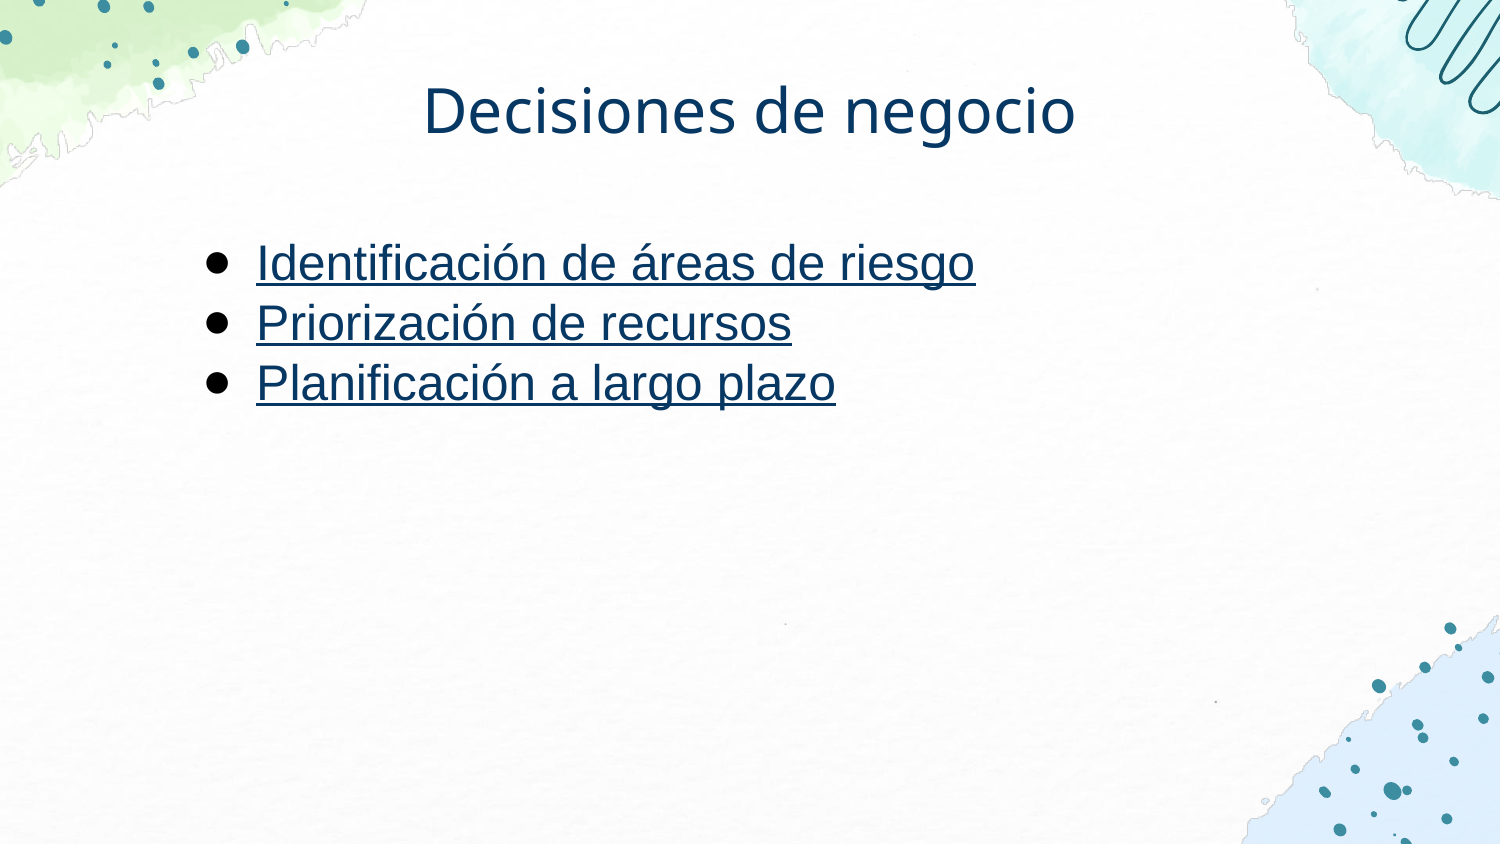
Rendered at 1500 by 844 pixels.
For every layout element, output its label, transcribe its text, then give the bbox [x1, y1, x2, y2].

picture [1443, 0, 1500, 81]
picture [1408, 0, 1456, 48]
picture [1268, 0, 1500, 279]
picture [0, 0, 1500, 844]
picture [1472, 62, 1500, 111]
title Decisiones de negocio [120, 61, 1380, 156]
text_box Identificación de áreas de riesgo Priorización de recursos Planificación a largo plazo [166, 215, 1429, 657]
